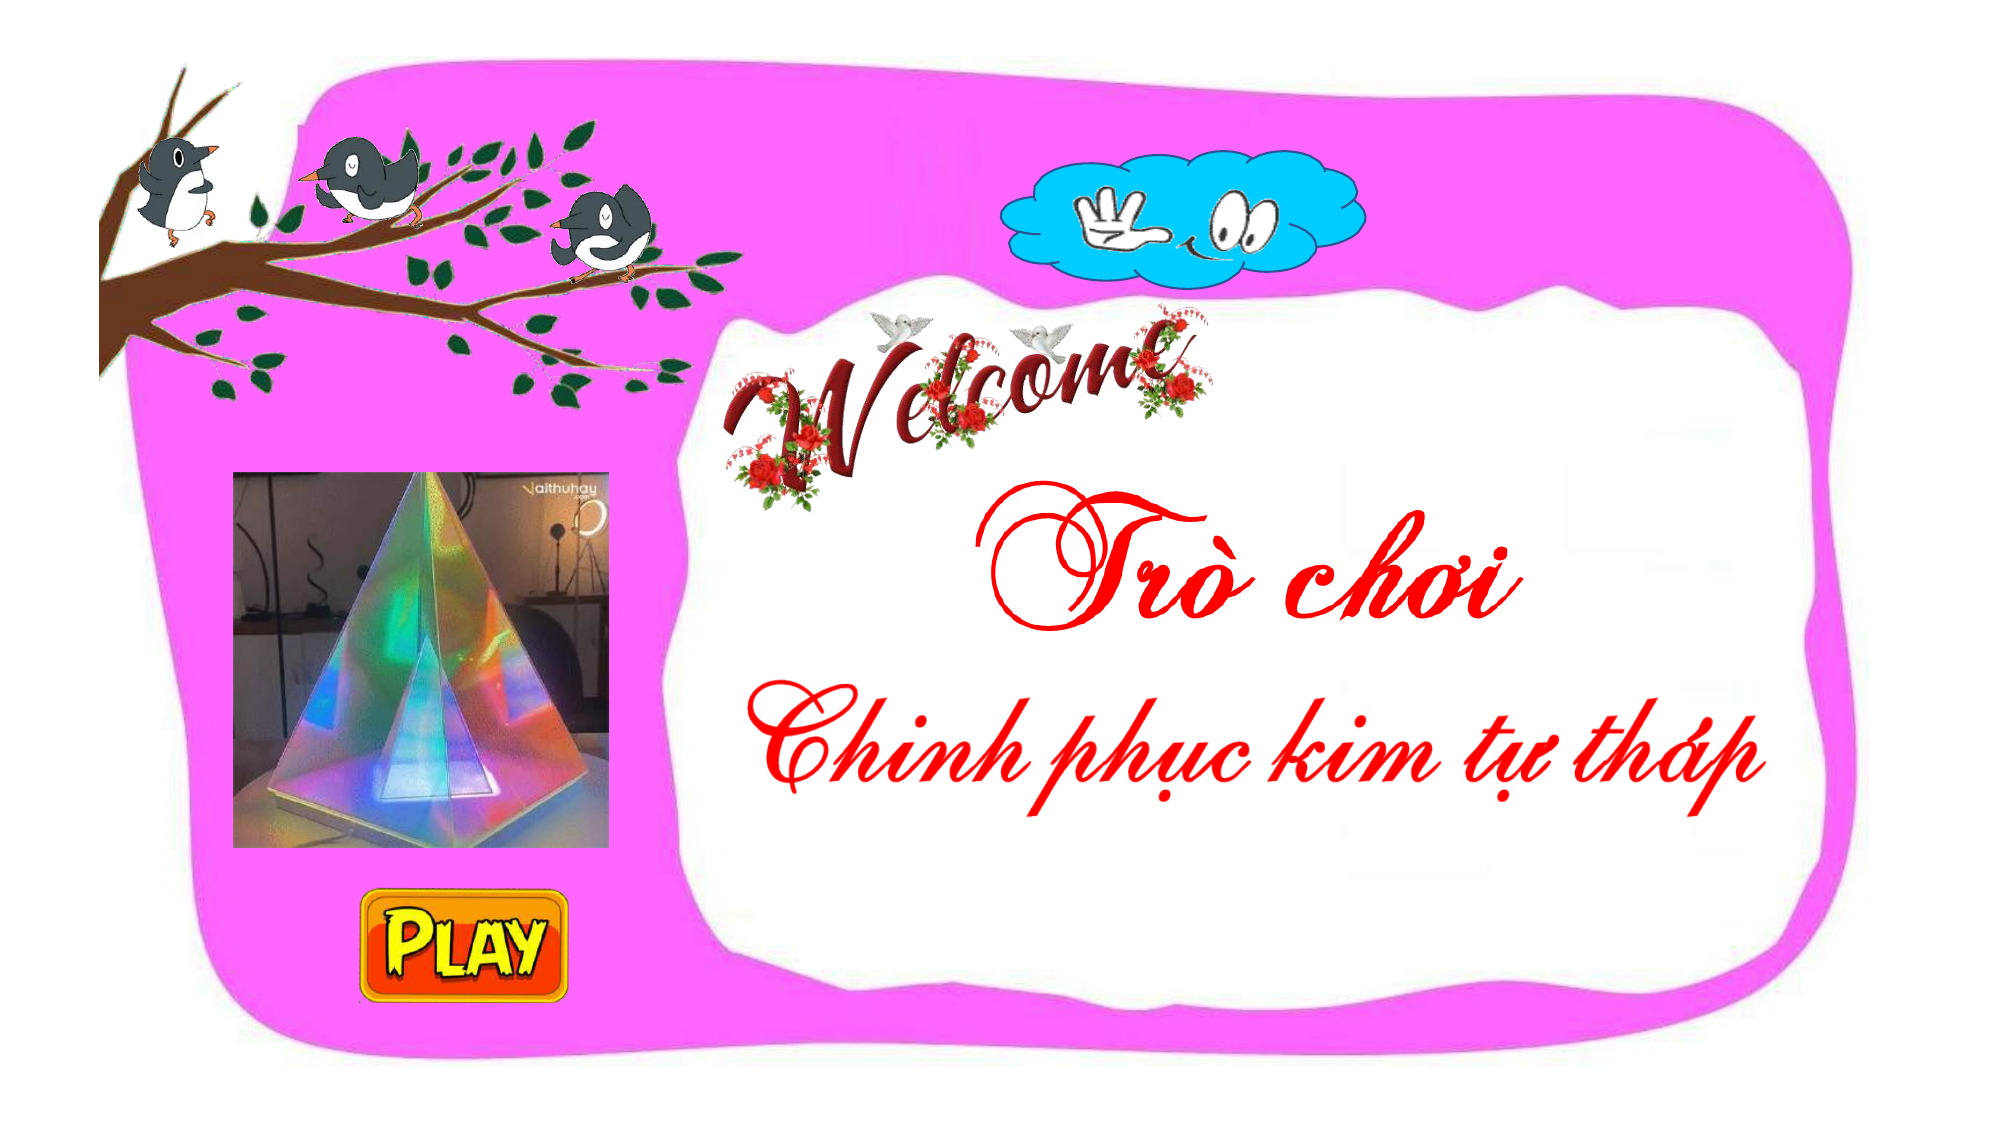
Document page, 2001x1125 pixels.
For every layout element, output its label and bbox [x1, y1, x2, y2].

text_box [99, 7, 1870, 1069]
